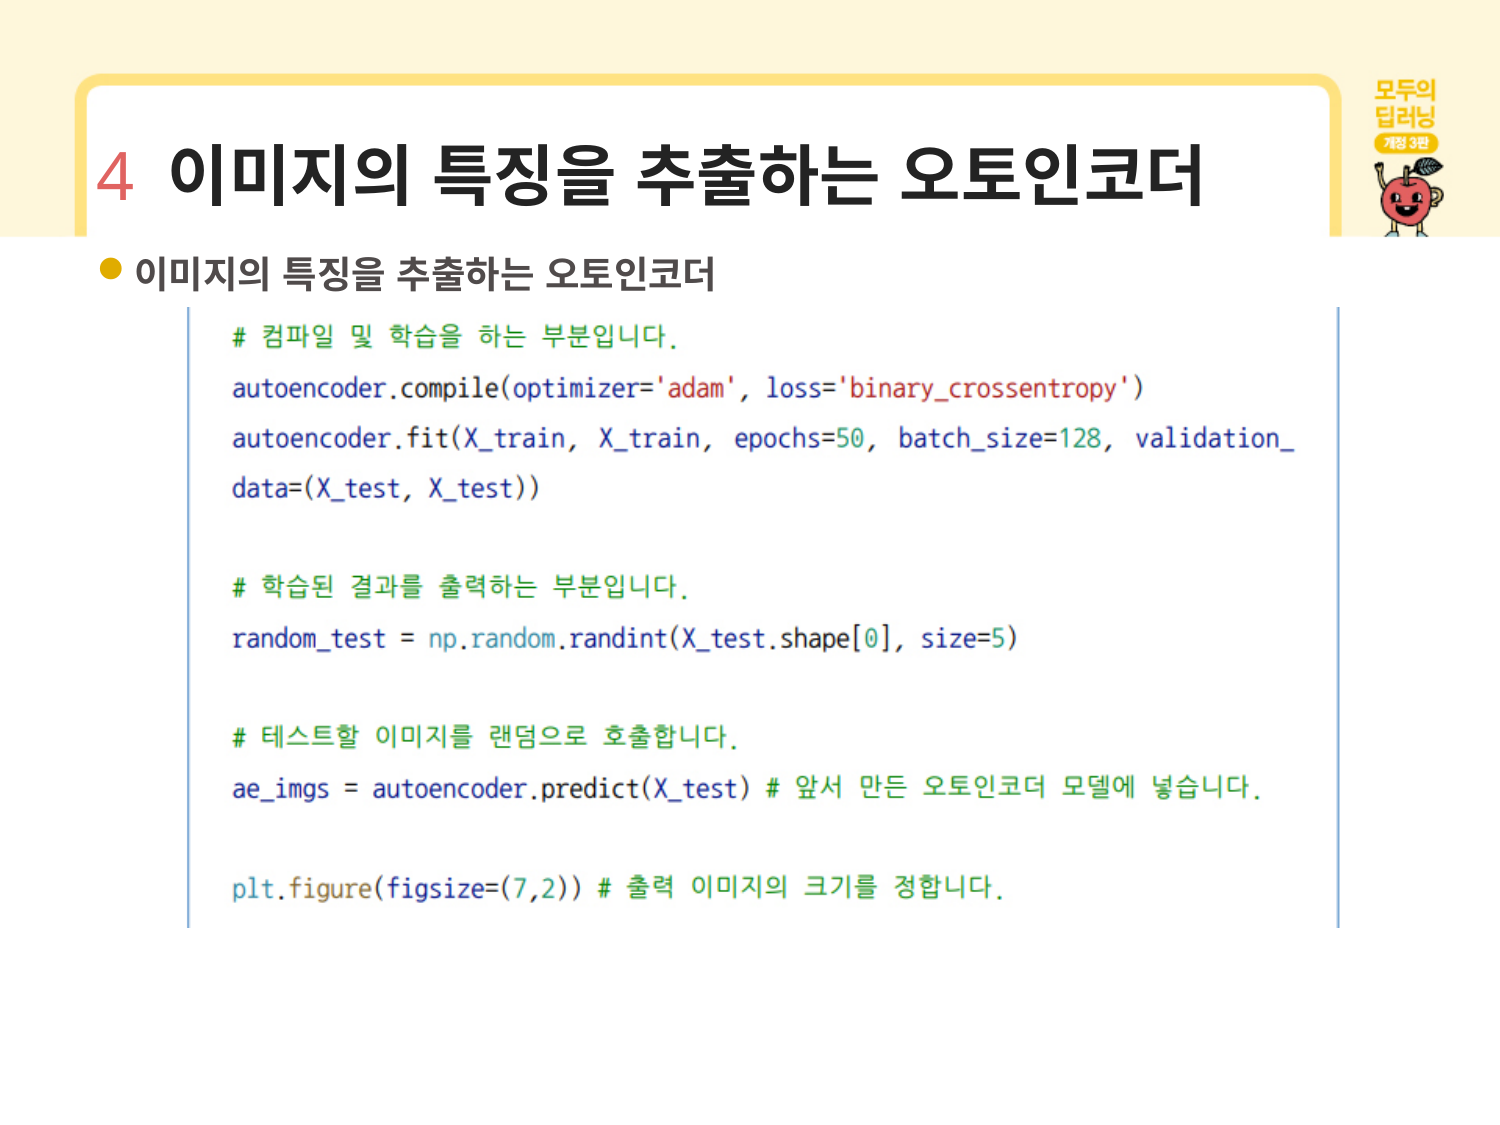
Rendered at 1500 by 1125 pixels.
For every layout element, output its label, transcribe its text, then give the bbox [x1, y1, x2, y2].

list 이미지의 특징을 추출하는 오토인코더 [81, 239, 1412, 1054]
title 4 이미지의 특징을 추출하는 오토인코더 [81, 90, 1412, 222]
picture [0, 0, 1500, 1125]
